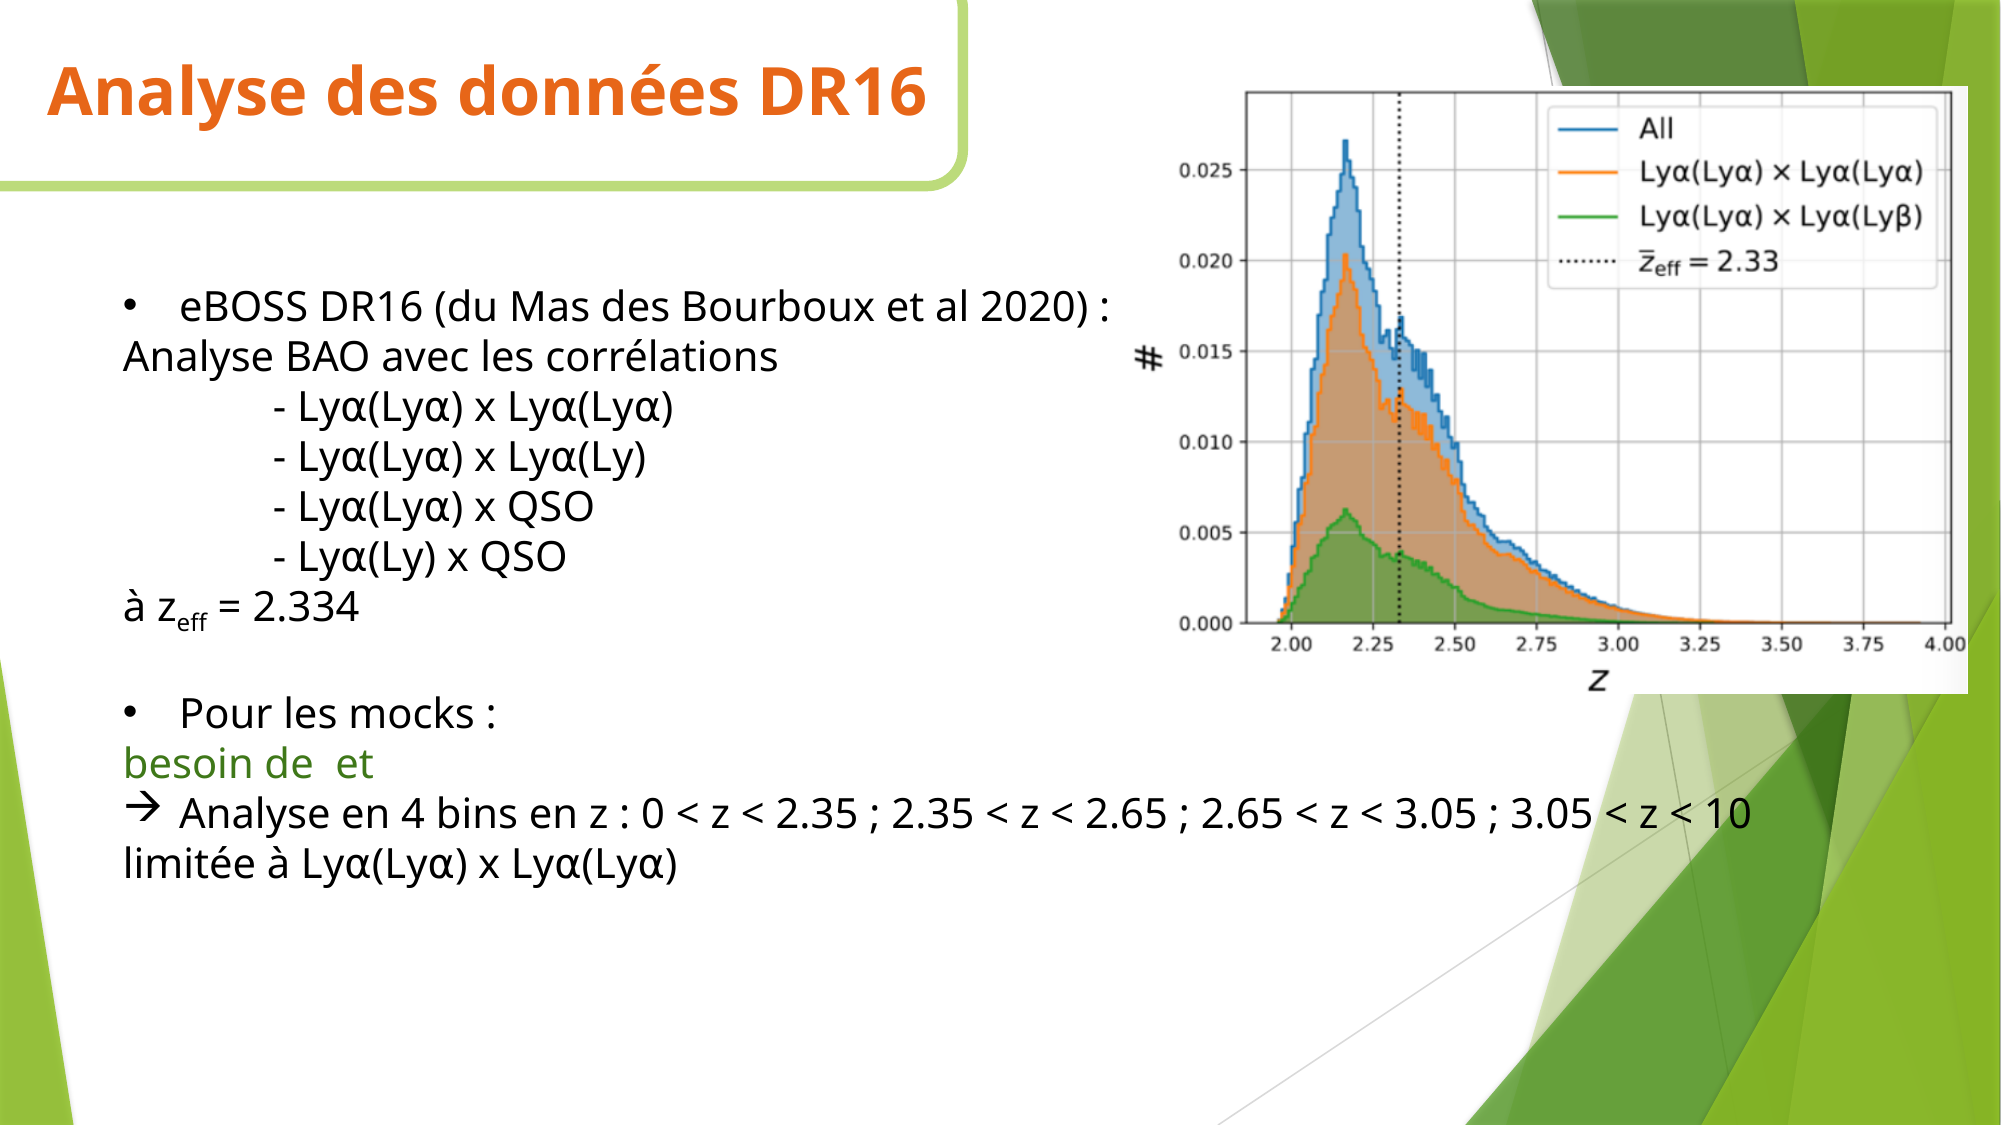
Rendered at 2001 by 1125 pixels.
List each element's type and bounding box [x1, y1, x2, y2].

picture [1130, 85, 1968, 695]
text_box [0, 0, 965, 188]
